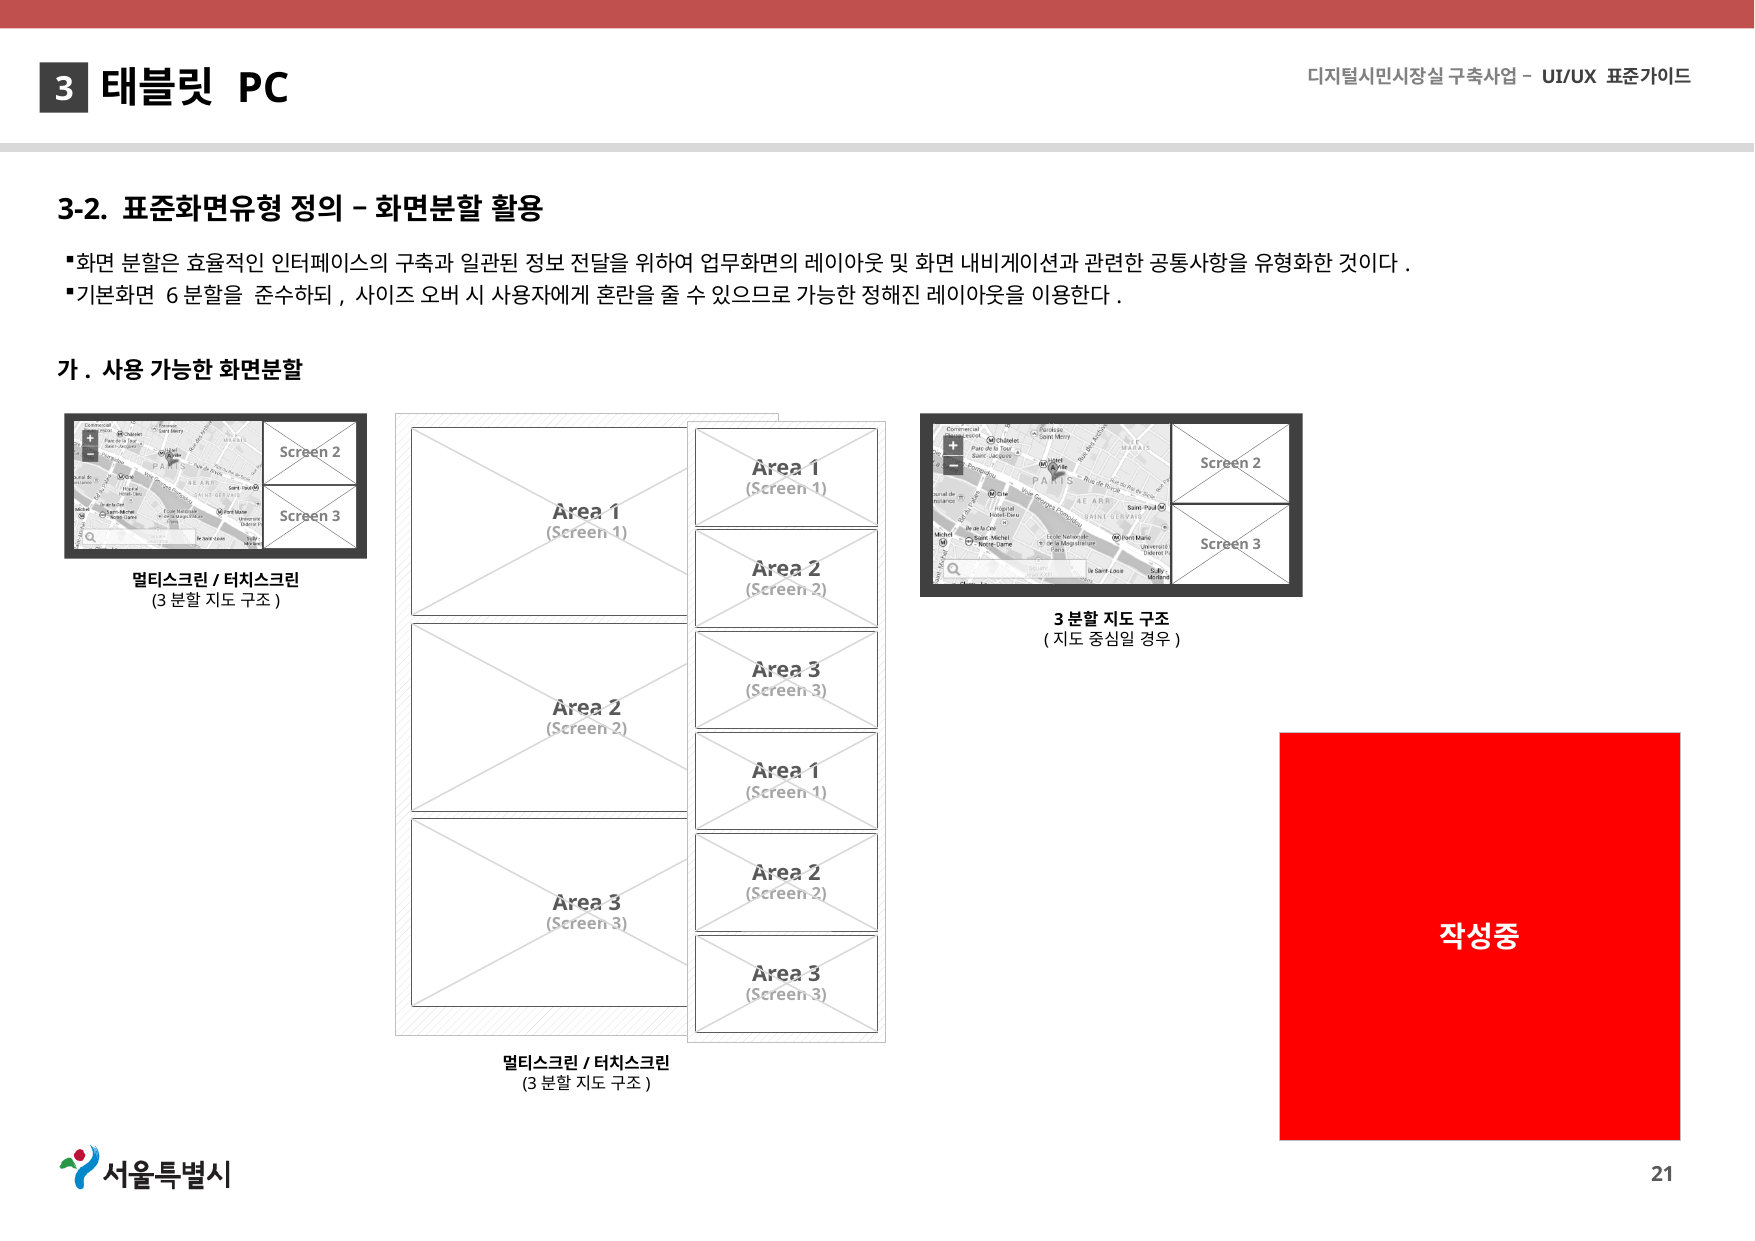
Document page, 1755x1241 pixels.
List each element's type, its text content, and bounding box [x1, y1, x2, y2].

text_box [686, 420, 886, 1043]
text_box 멀티스크린/터치스크린 (3분할 지도 구조) [467, 1045, 706, 1101]
text_box 멀티스크린/터치스크린 (3분할 지도 구조) [96, 566, 336, 617]
picture [50, 1140, 241, 1194]
text_box 3-2. 표준화면유형 정의 – 화면분할 활용 [39, 165, 1681, 233]
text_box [919, 413, 1303, 677]
text_box 화면 분할은 효율적인 인터페이스의 구축과 일관된 정보 전달을 위하여 업무화면의 레이아웃 및 화면 내비게이션과 관련한 공통사항을 유형화한 것이다. 기본화면 6분할을 준수하되, 사이즈 오버 시 사용자에게 혼란을 줄 수 있으므로 가능한 정해진 레이아웃을 이용한다. [50, 242, 1712, 315]
text_box 태블릿 PC [82, 53, 305, 119]
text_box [394, 413, 779, 1036]
text_box 3 [38, 60, 82, 115]
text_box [64, 413, 368, 559]
text_box 가. 사용 가능한 화면분할 [39, 334, 1681, 391]
text_box 작성중 [1278, 730, 1682, 1142]
picture [74, 421, 263, 549]
